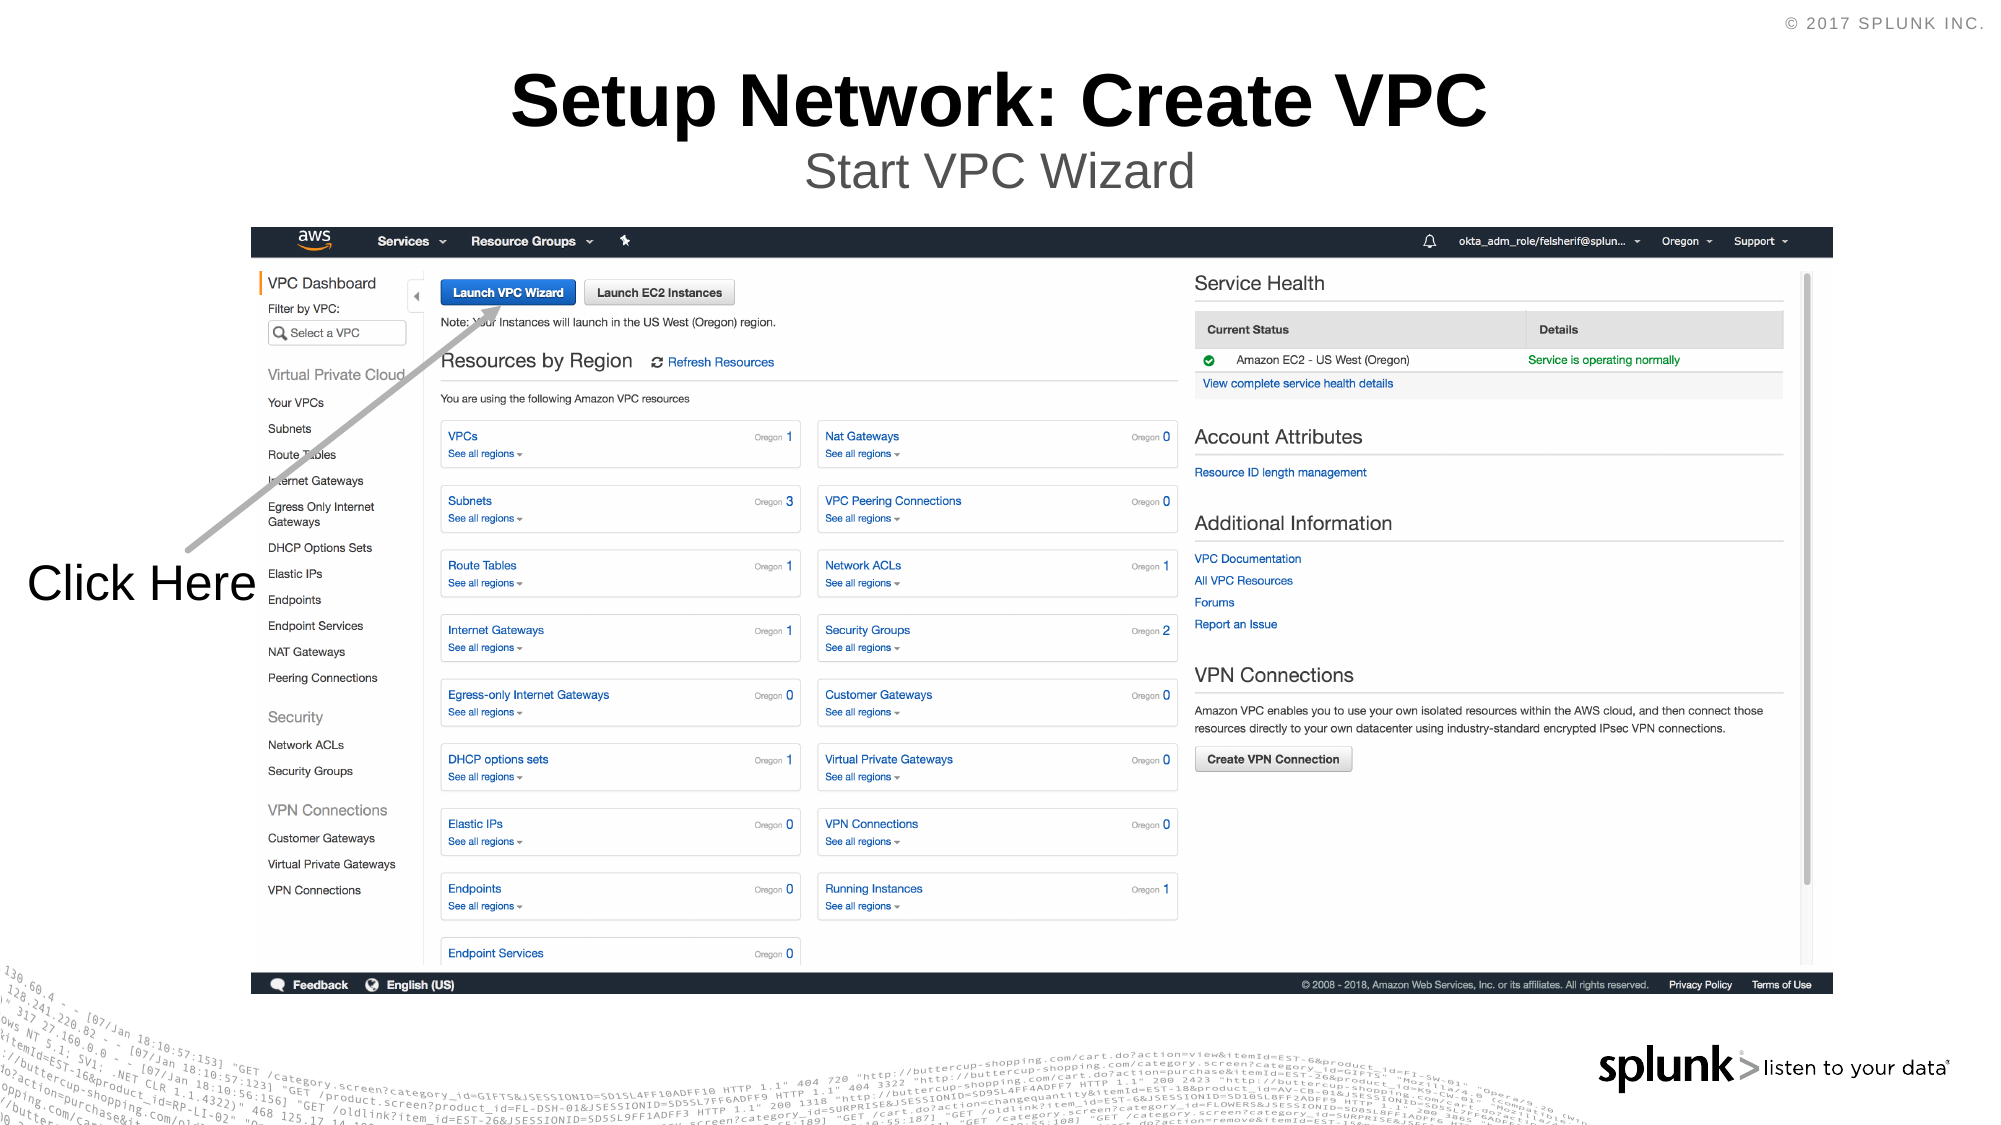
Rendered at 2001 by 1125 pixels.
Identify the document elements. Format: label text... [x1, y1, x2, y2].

text_box Click Here [26, 550, 251, 611]
subtitle Start VPC Wizard [74, 144, 1926, 190]
title Setup Network: Create VPC [74, 50, 1926, 124]
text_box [187, 305, 502, 551]
picture [0, 0, 2000, 1125]
